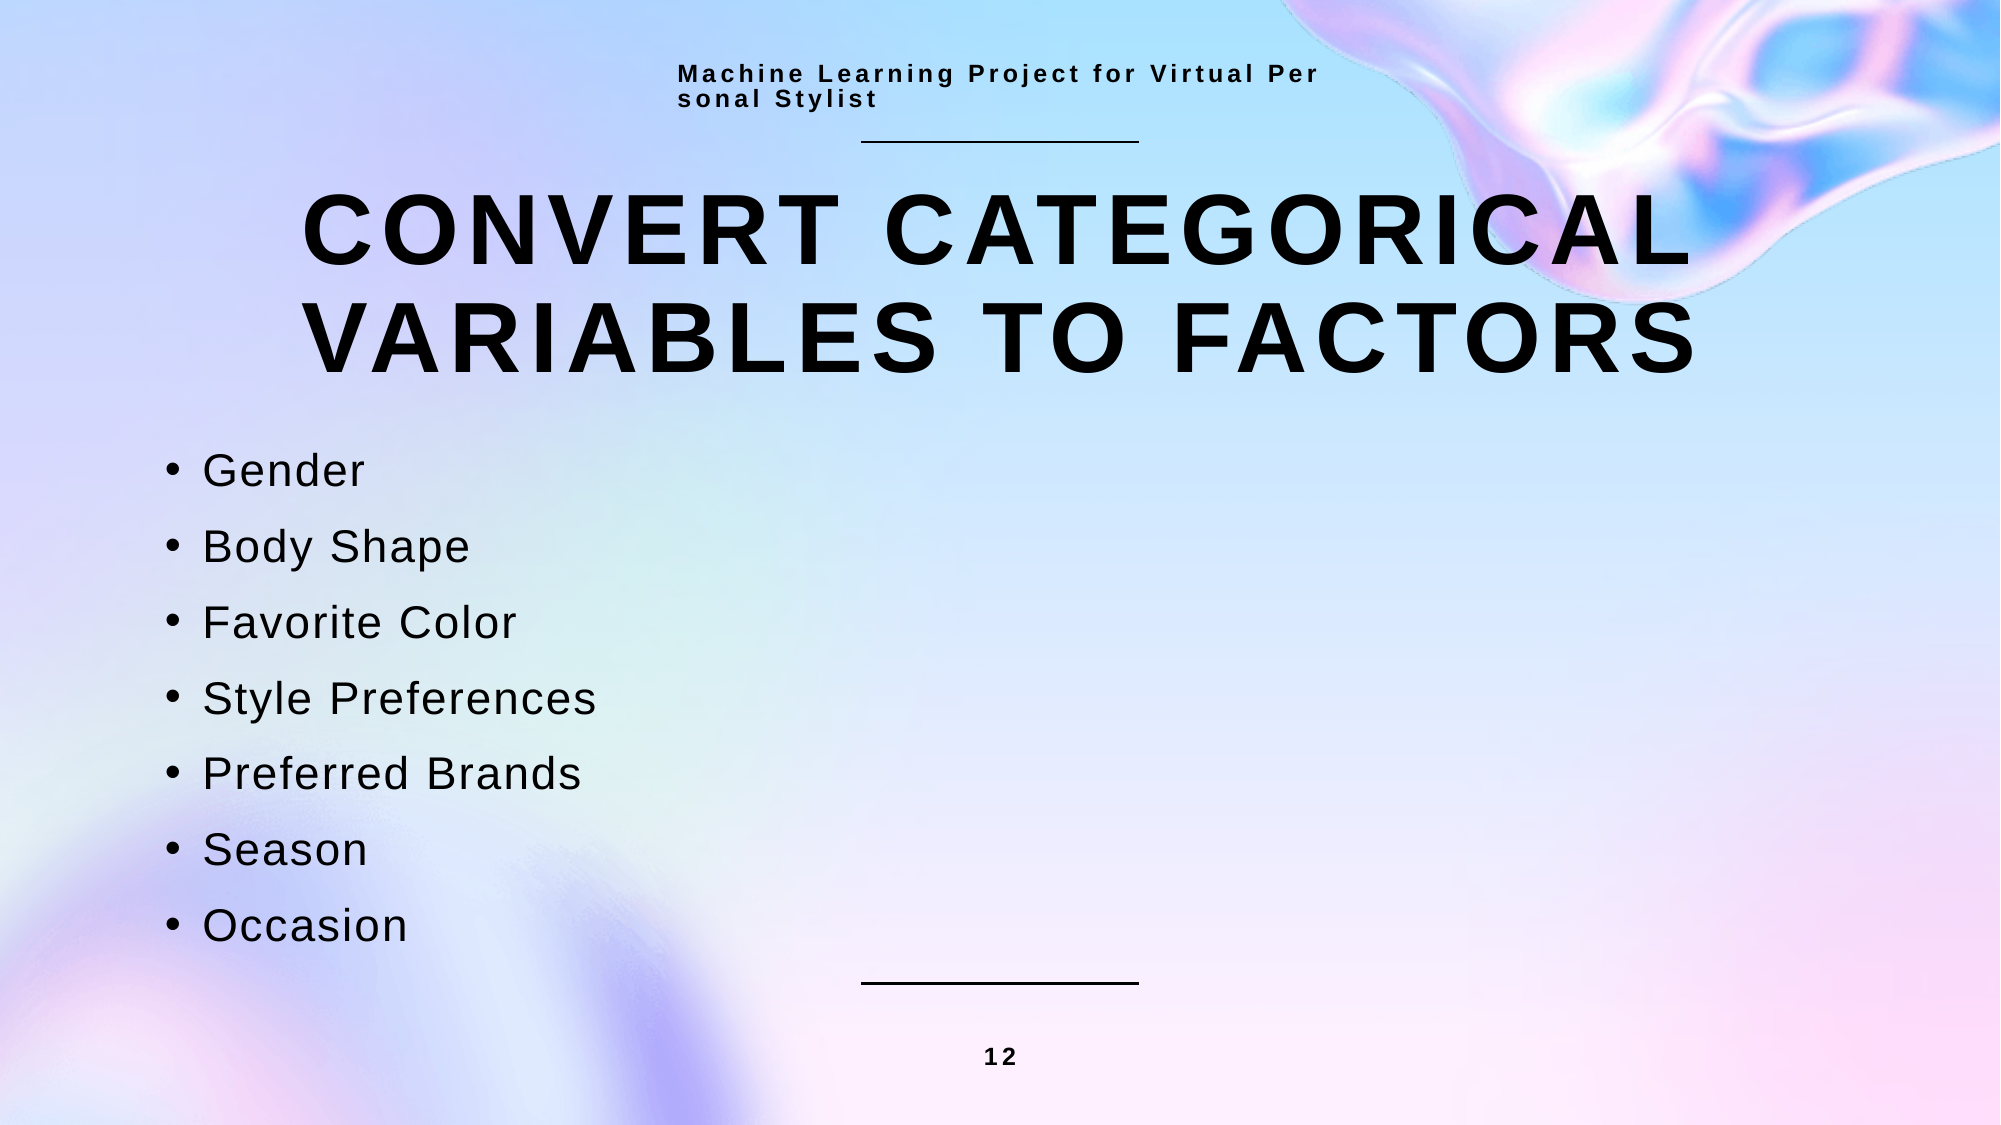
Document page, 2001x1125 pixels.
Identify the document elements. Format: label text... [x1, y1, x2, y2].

slide_number 12 [662, 985, 1338, 1125]
footer Machine Learning Project for Virtual Personal Stylist [662, 1, 1338, 143]
list Gender Body Shape Favorite Color Style Preferences Preferred Brands Season Occasion [149, 433, 1000, 967]
picture [0, 0, 2000, 1125]
title Convert categorical variables to factors [100, 142, 1901, 401]
text_box [1024, 431, 1876, 964]
text_box [174, 455, 1025, 989]
